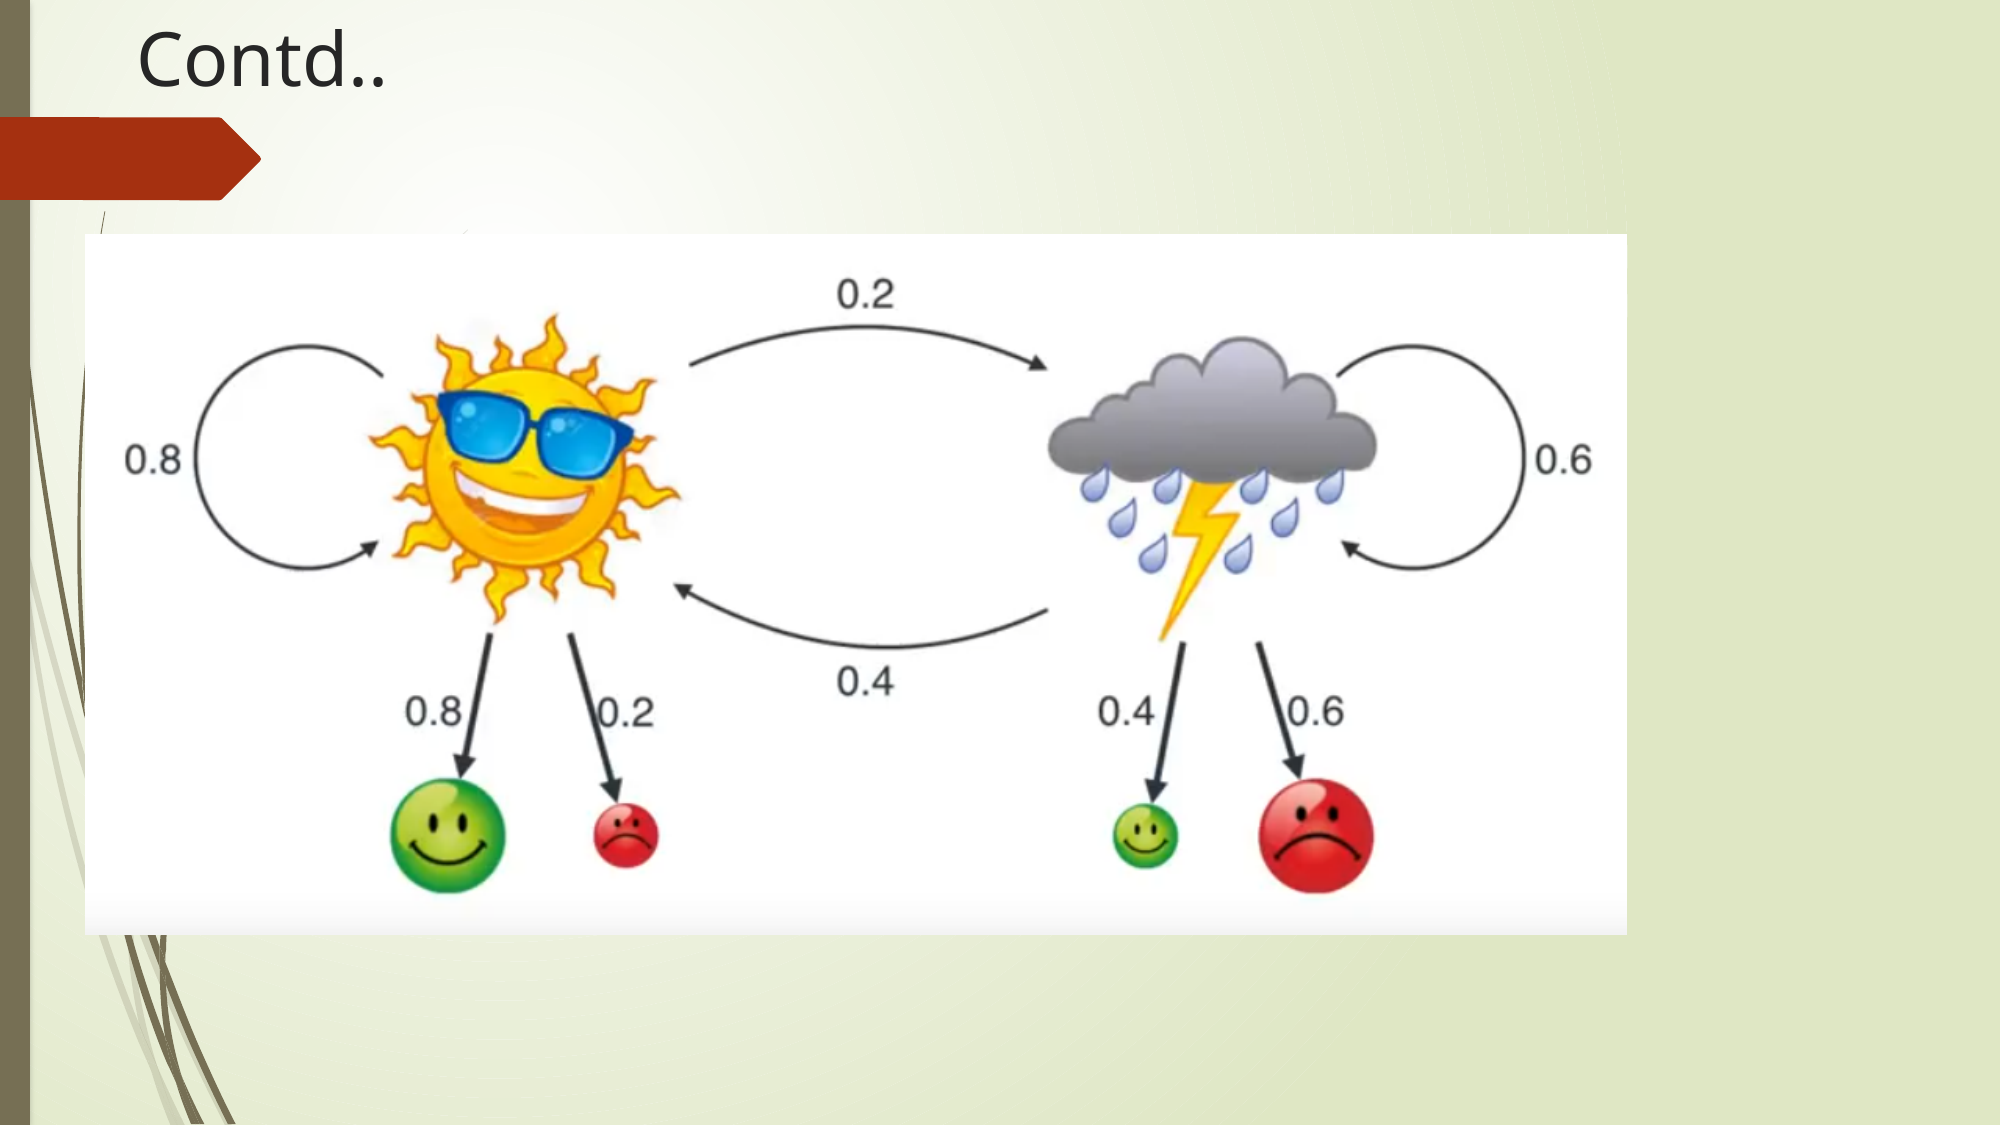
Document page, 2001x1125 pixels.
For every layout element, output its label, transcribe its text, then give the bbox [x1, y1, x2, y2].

picture [85, 234, 1627, 935]
title Contd.. [121, 4, 1847, 180]
